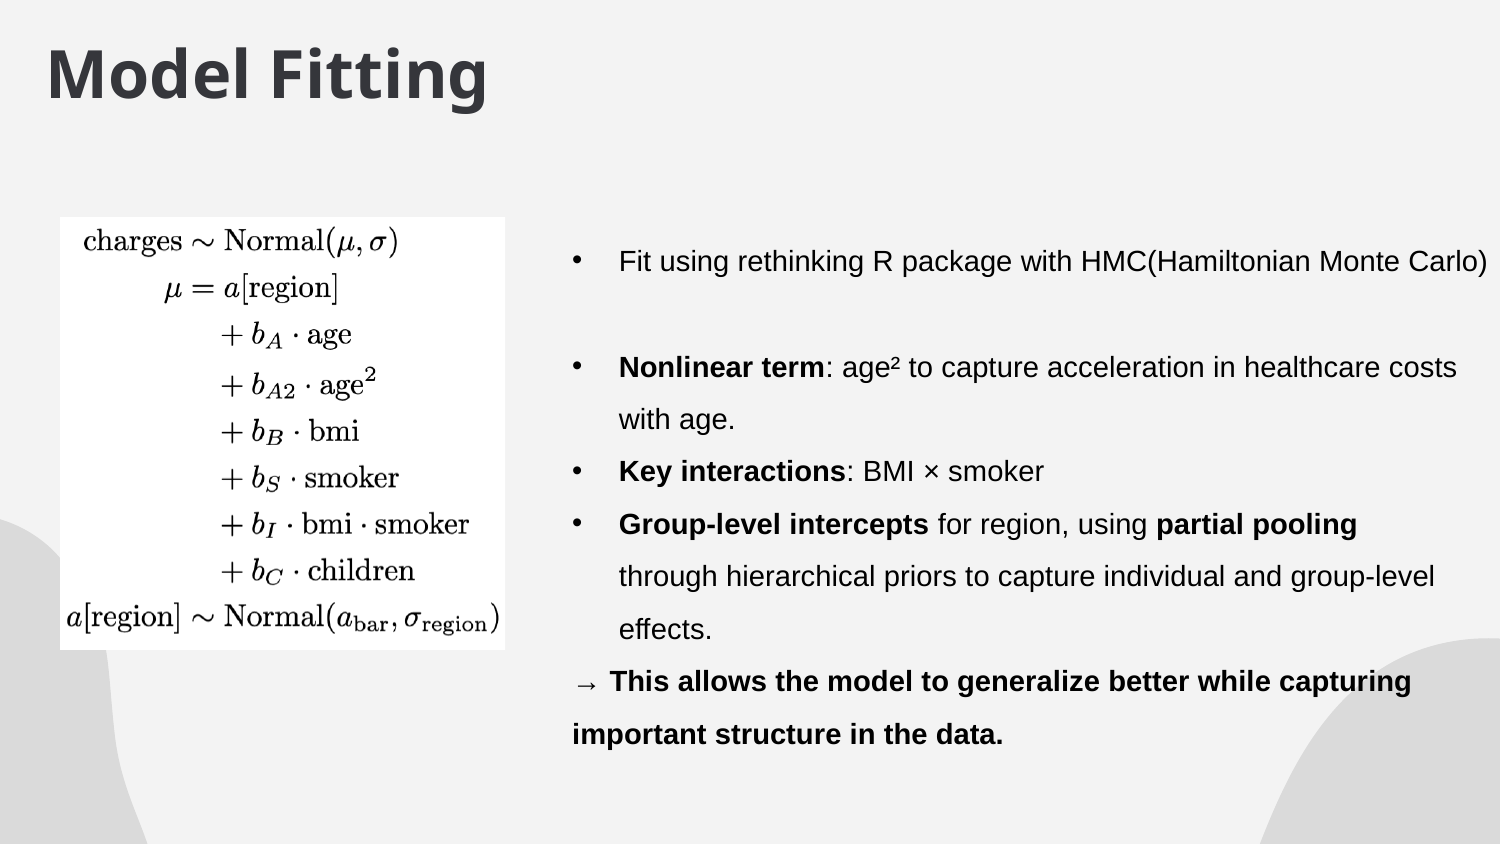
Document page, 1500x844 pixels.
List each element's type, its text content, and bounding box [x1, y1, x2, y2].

title Model Fitting [30, 17, 1323, 126]
text_box Nonlinear term: age² to capture acceleration in healthcare costs with age. Key interactions: BMI × smoker Group-level intercepts for region, using partial pooling through hierarchical priors to capture individual and group-level effects. → This allows the model to generalize better while capturing important structure in the data. [557, 323, 1478, 758]
picture [59, 216, 506, 651]
text_box Fit using rethinking R package with HMC(Hamiltonian Monte Carlo) [557, 217, 1500, 355]
